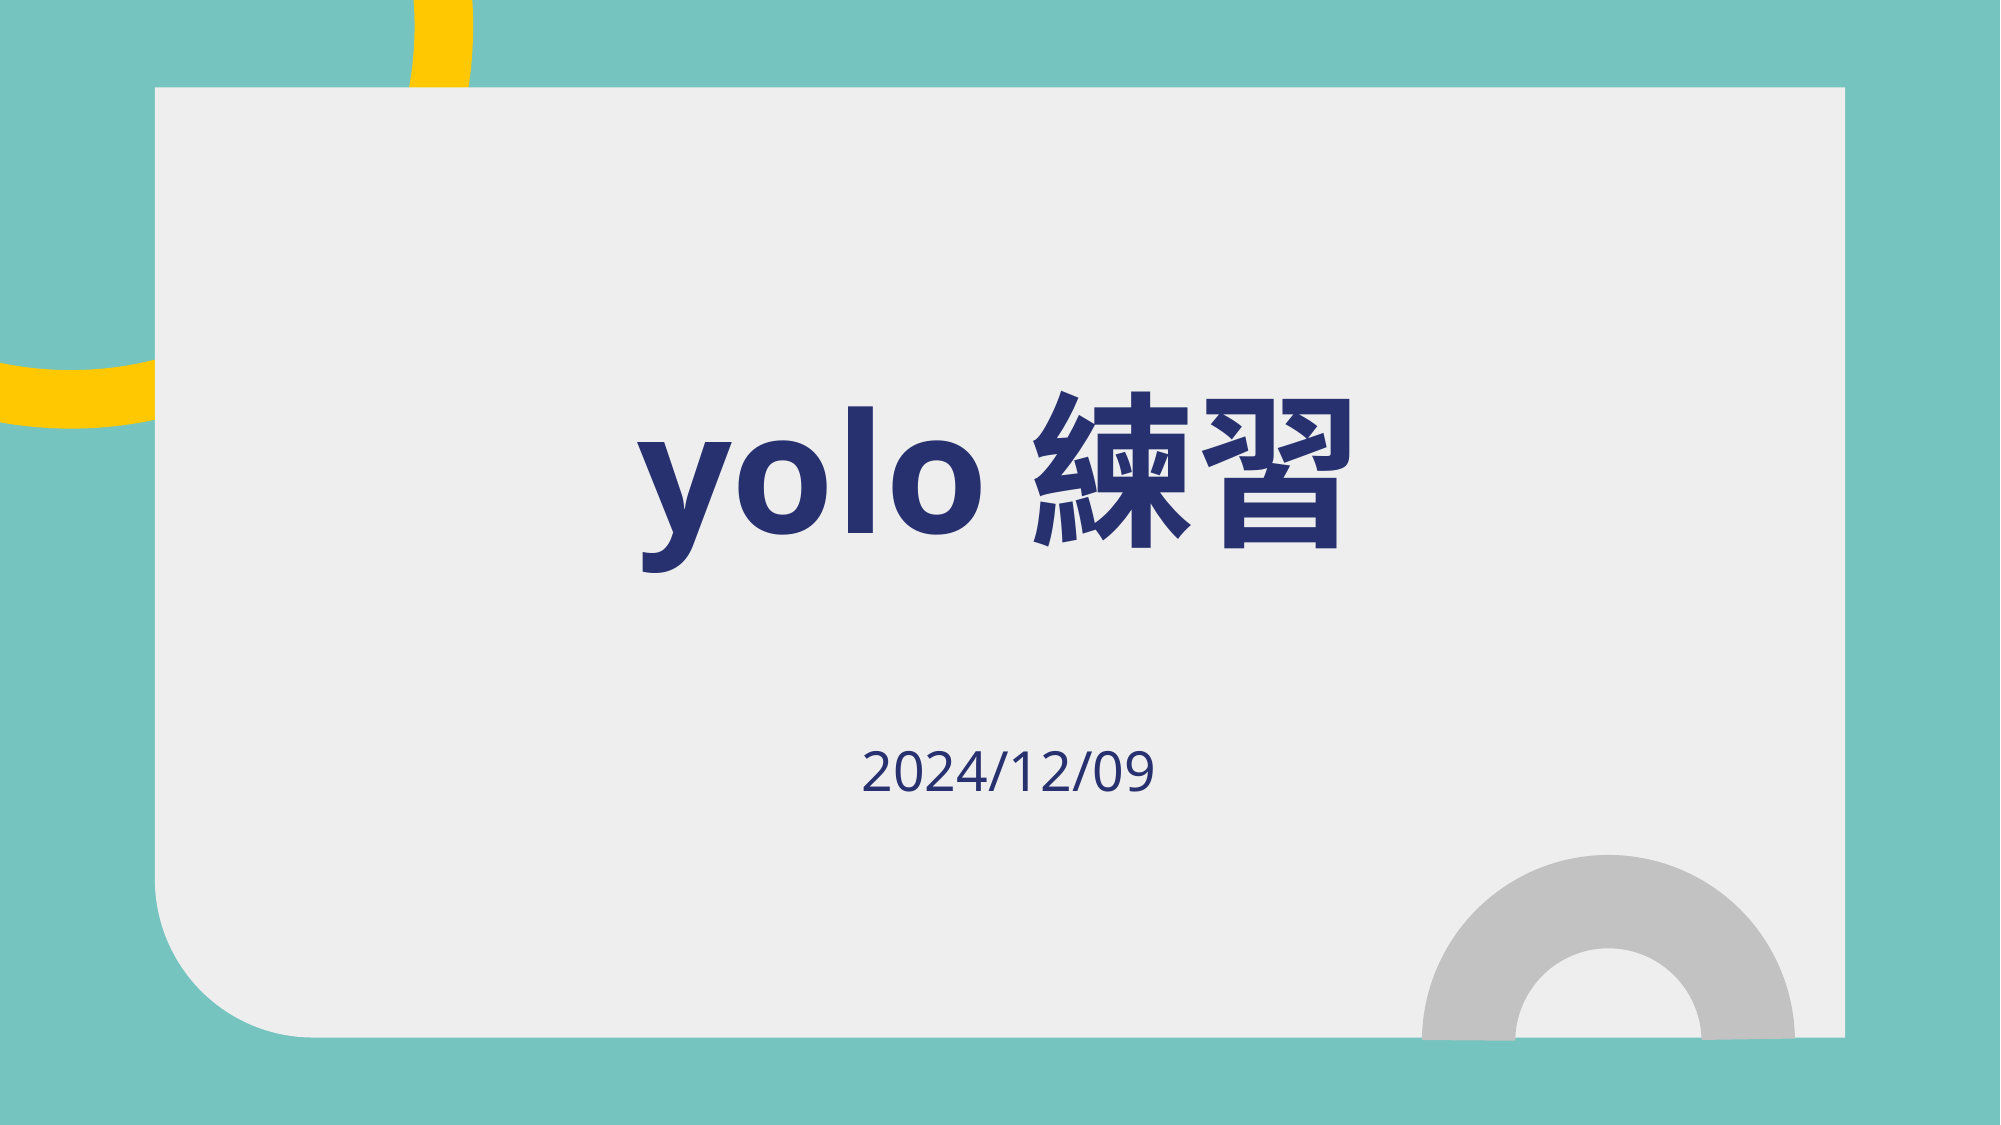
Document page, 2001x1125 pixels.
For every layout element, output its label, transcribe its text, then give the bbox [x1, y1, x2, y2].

title yolo練習 [315, 318, 1685, 617]
subtitle 2024/12/09 [579, 701, 1416, 838]
